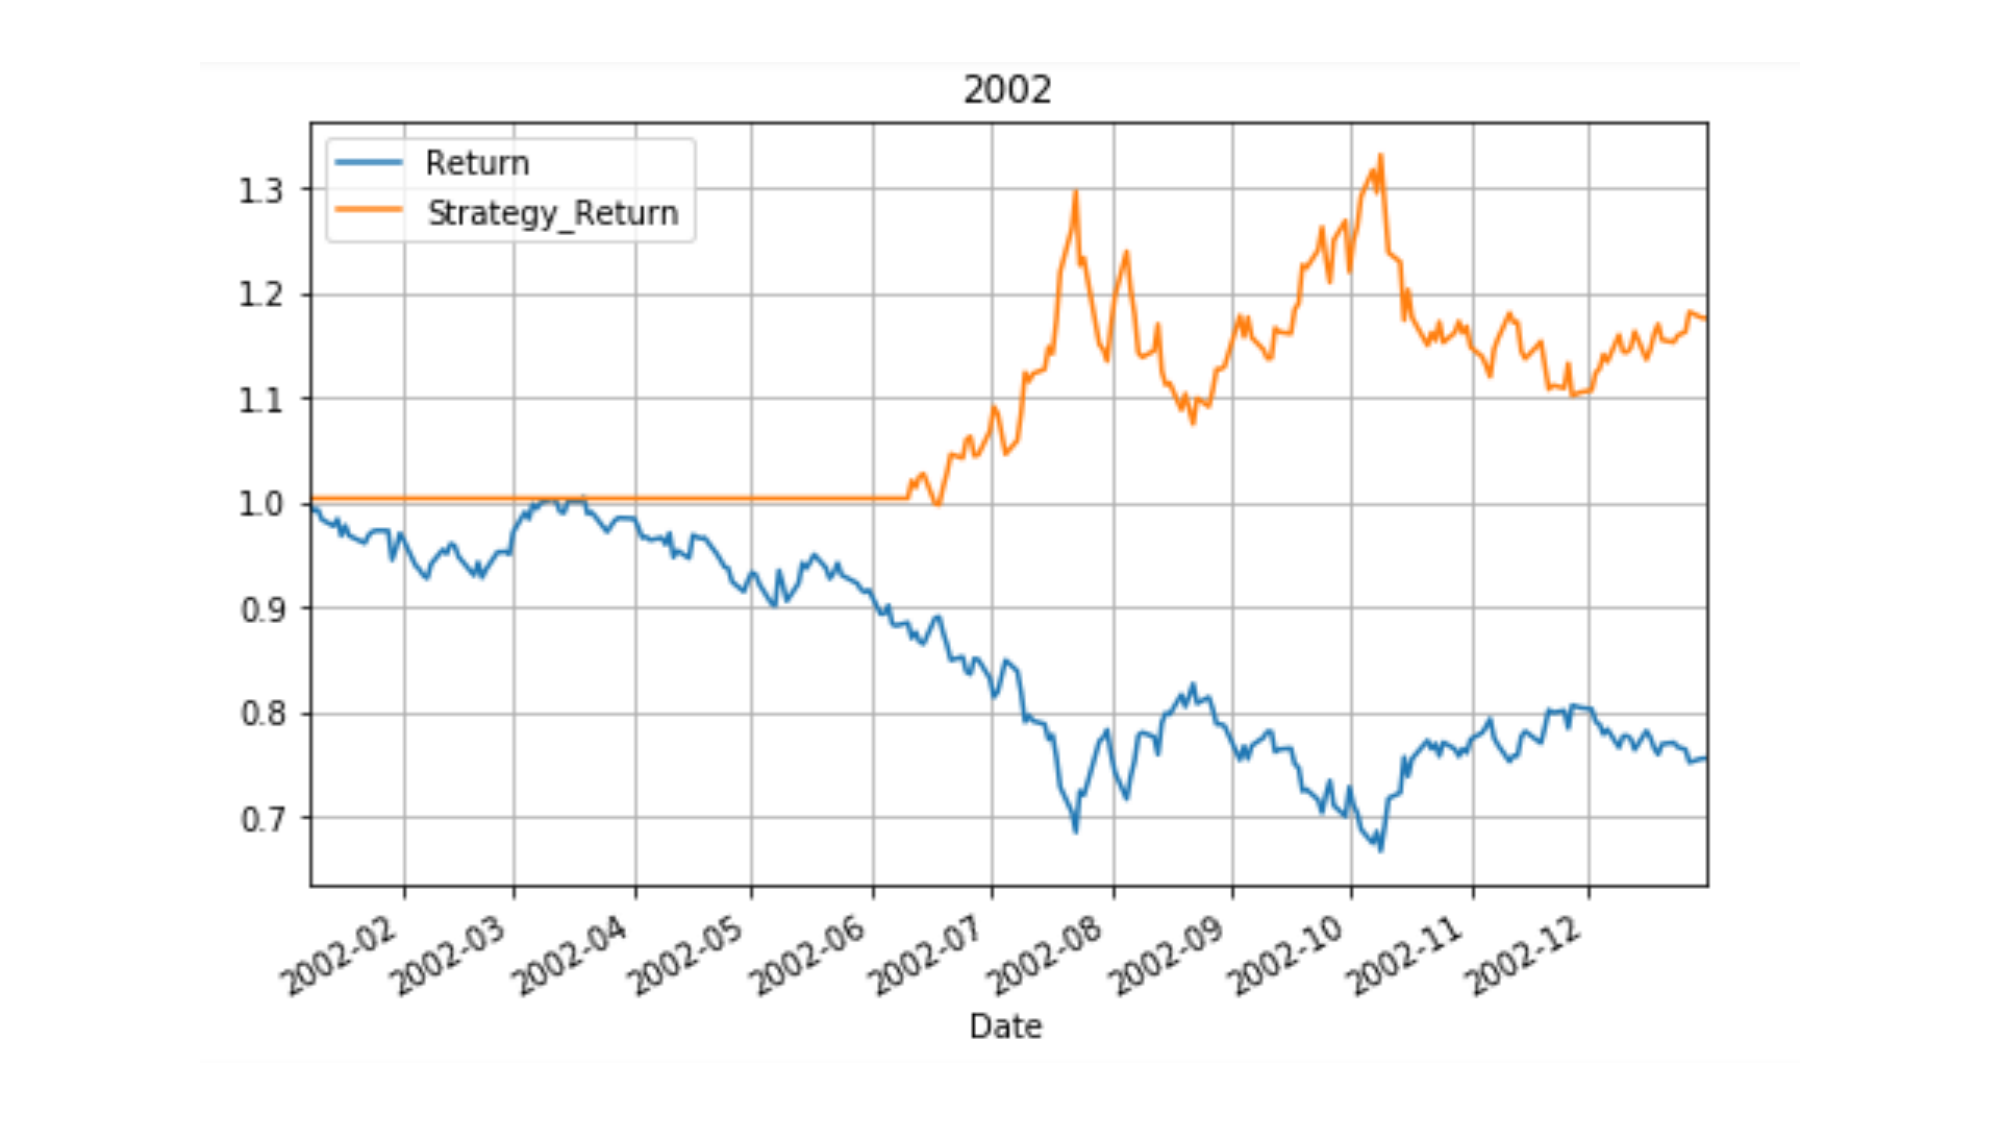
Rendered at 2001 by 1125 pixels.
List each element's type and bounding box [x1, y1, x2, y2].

picture [199, 62, 1800, 1063]
